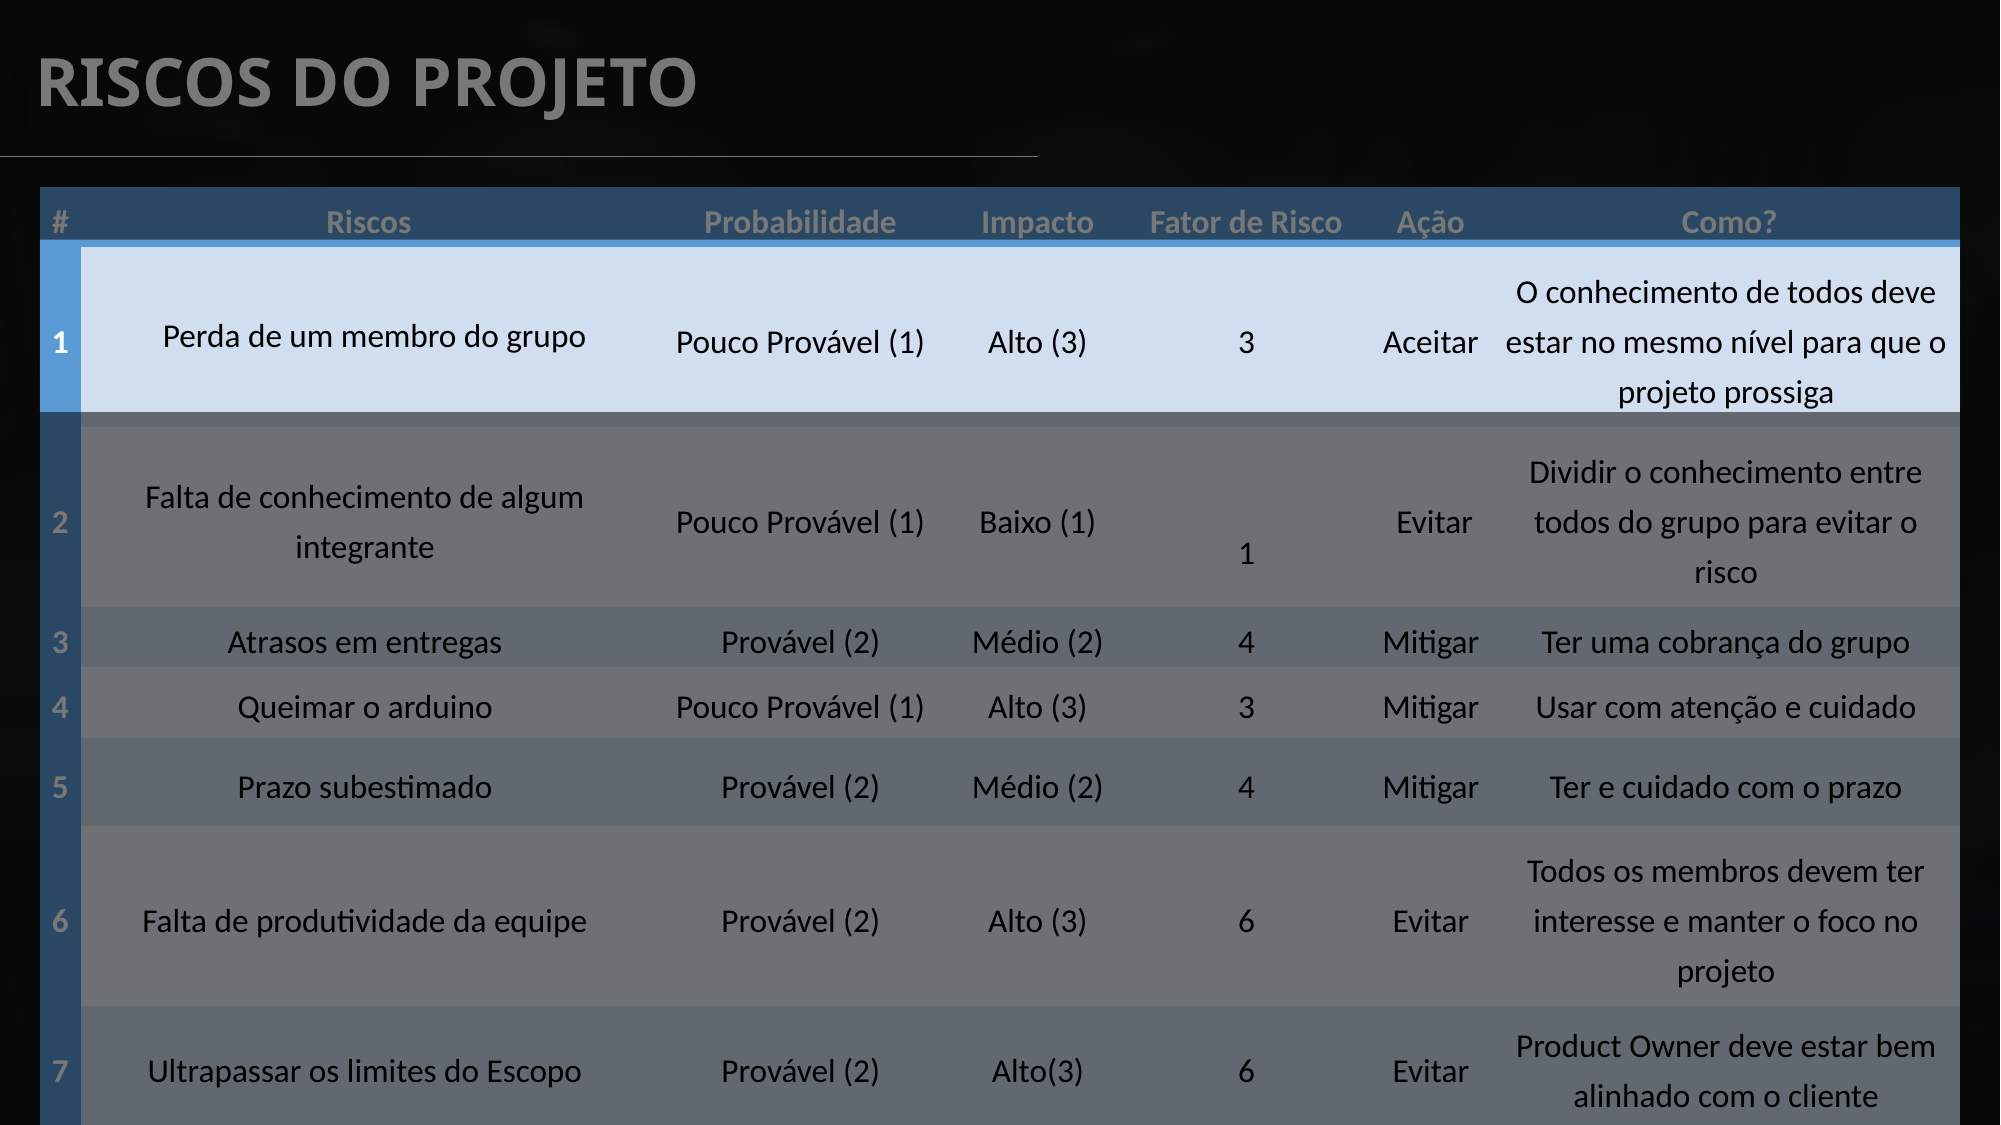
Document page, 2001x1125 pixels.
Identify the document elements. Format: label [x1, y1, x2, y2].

text_box [0, 0, 2000, 1125]
